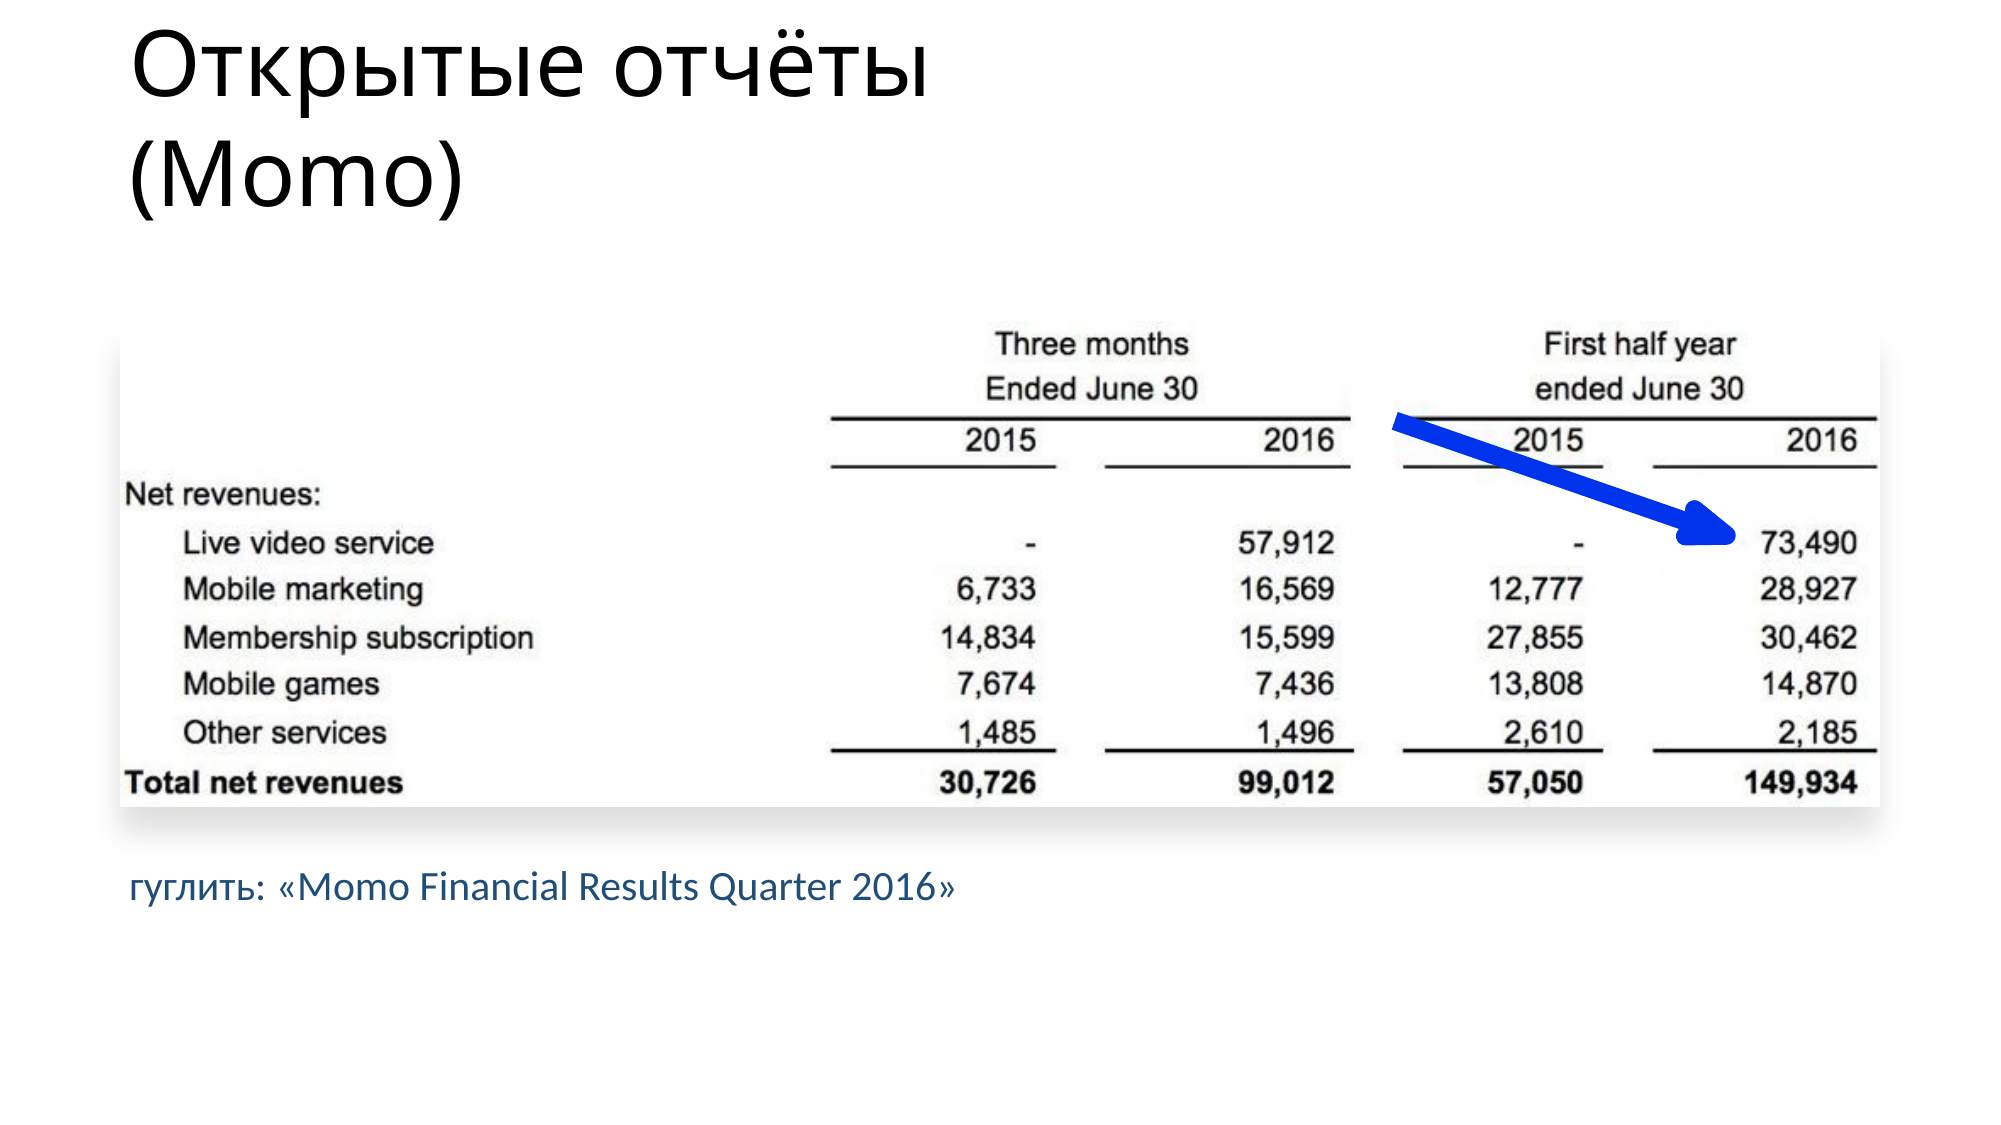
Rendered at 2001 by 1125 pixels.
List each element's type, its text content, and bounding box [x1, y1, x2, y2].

text_box гуглить: «Momo Financial Results Quarter 2016» [128, 880, 1126, 910]
title Открытые отчёты (Momo) [128, 3, 1278, 226]
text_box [74, 304, 1926, 880]
